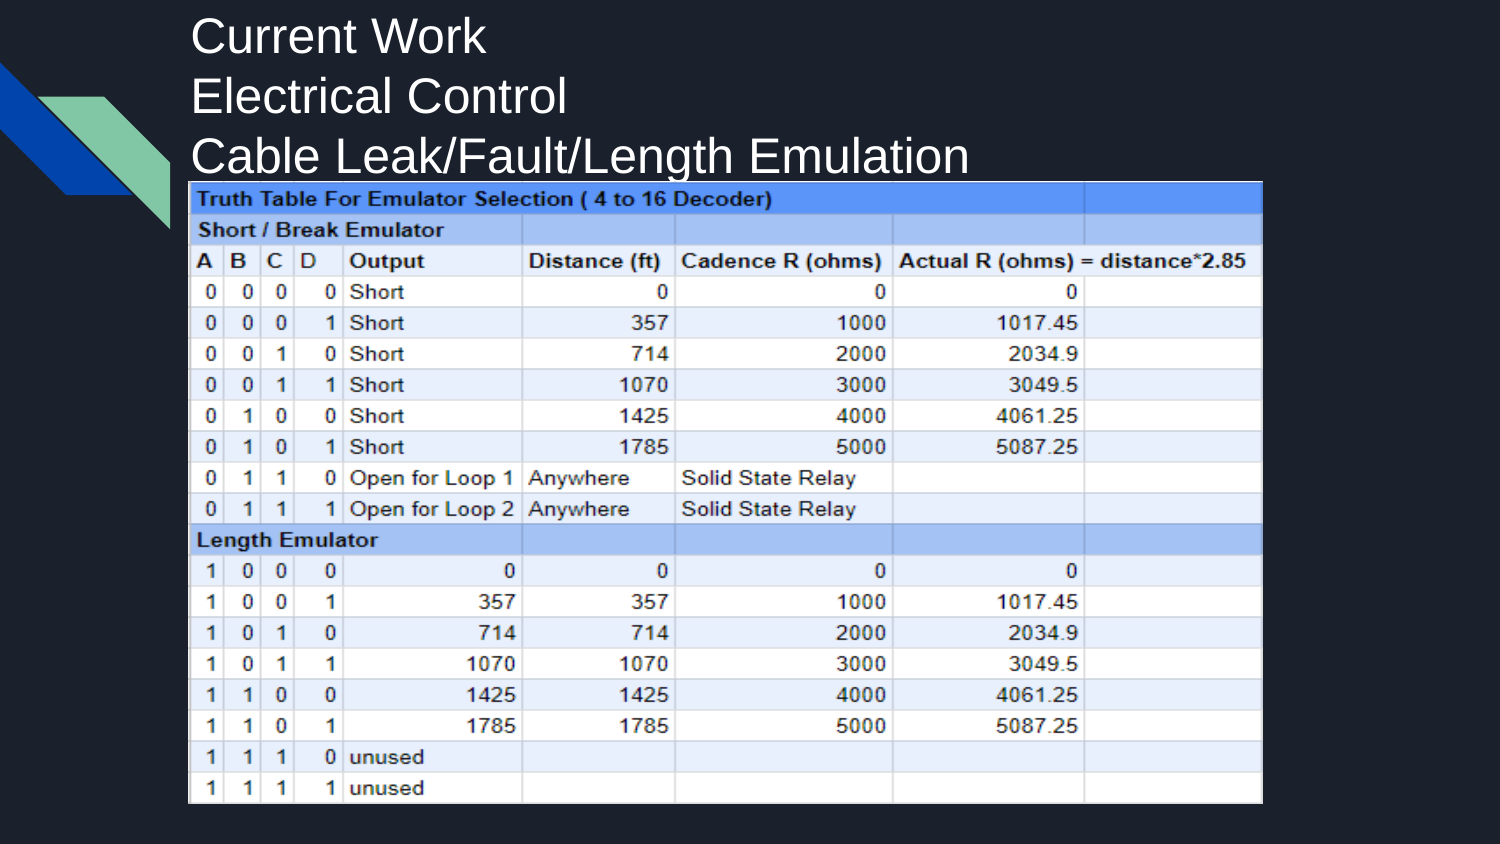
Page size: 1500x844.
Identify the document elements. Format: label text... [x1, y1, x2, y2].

title Current Work Electrical Control Cable Leak/Fault/Length Emulation [175, 0, 1488, 172]
picture [187, 181, 1264, 804]
